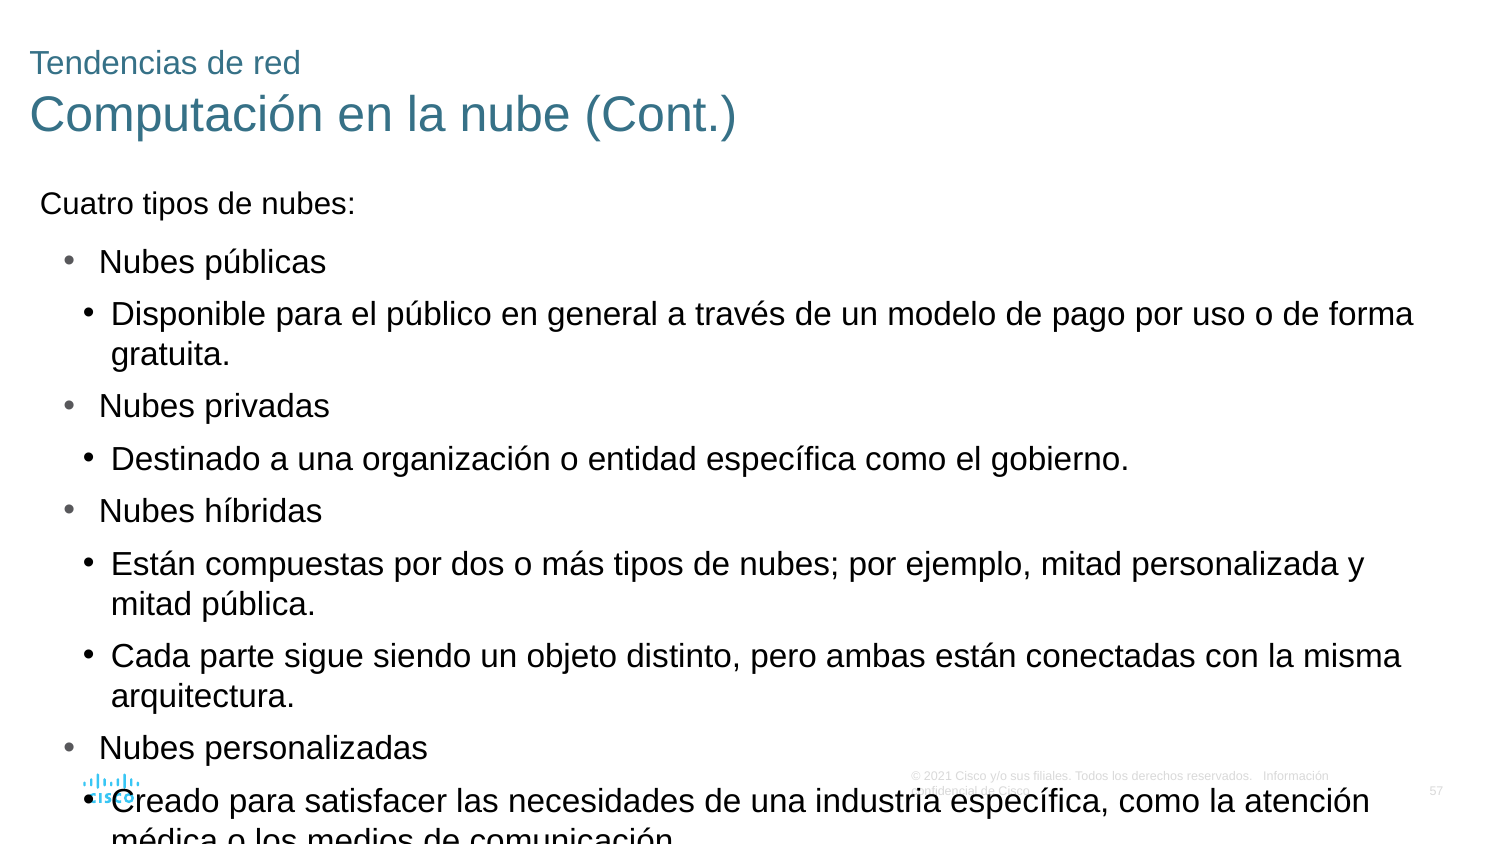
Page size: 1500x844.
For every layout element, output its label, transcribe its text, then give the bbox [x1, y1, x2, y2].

title Tendencias de red Computación en la nube (Cont.) [14, 6, 794, 177]
list Cuatro tipos de nubes: Nubes públicas Disponible para el público en general a través de un modelo de pago por uso o de forma gratuita. Nubes privadas Destinado a una organización o entidad específica como el gobierno. Nubes híbridas Están compuestas por dos o más tipos de nubes; por ejemplo, mitad personalizada y mitad pública. Cada parte sigue siendo un objeto distinto, pero ambas están conectadas con la misma arquitectura. Nubes personalizadas Creado para satisfacer las necesidades de una industria específica, como la atención médica o los medios de comunicación. Puede ser privado o público. [24, 176, 1477, 770]
